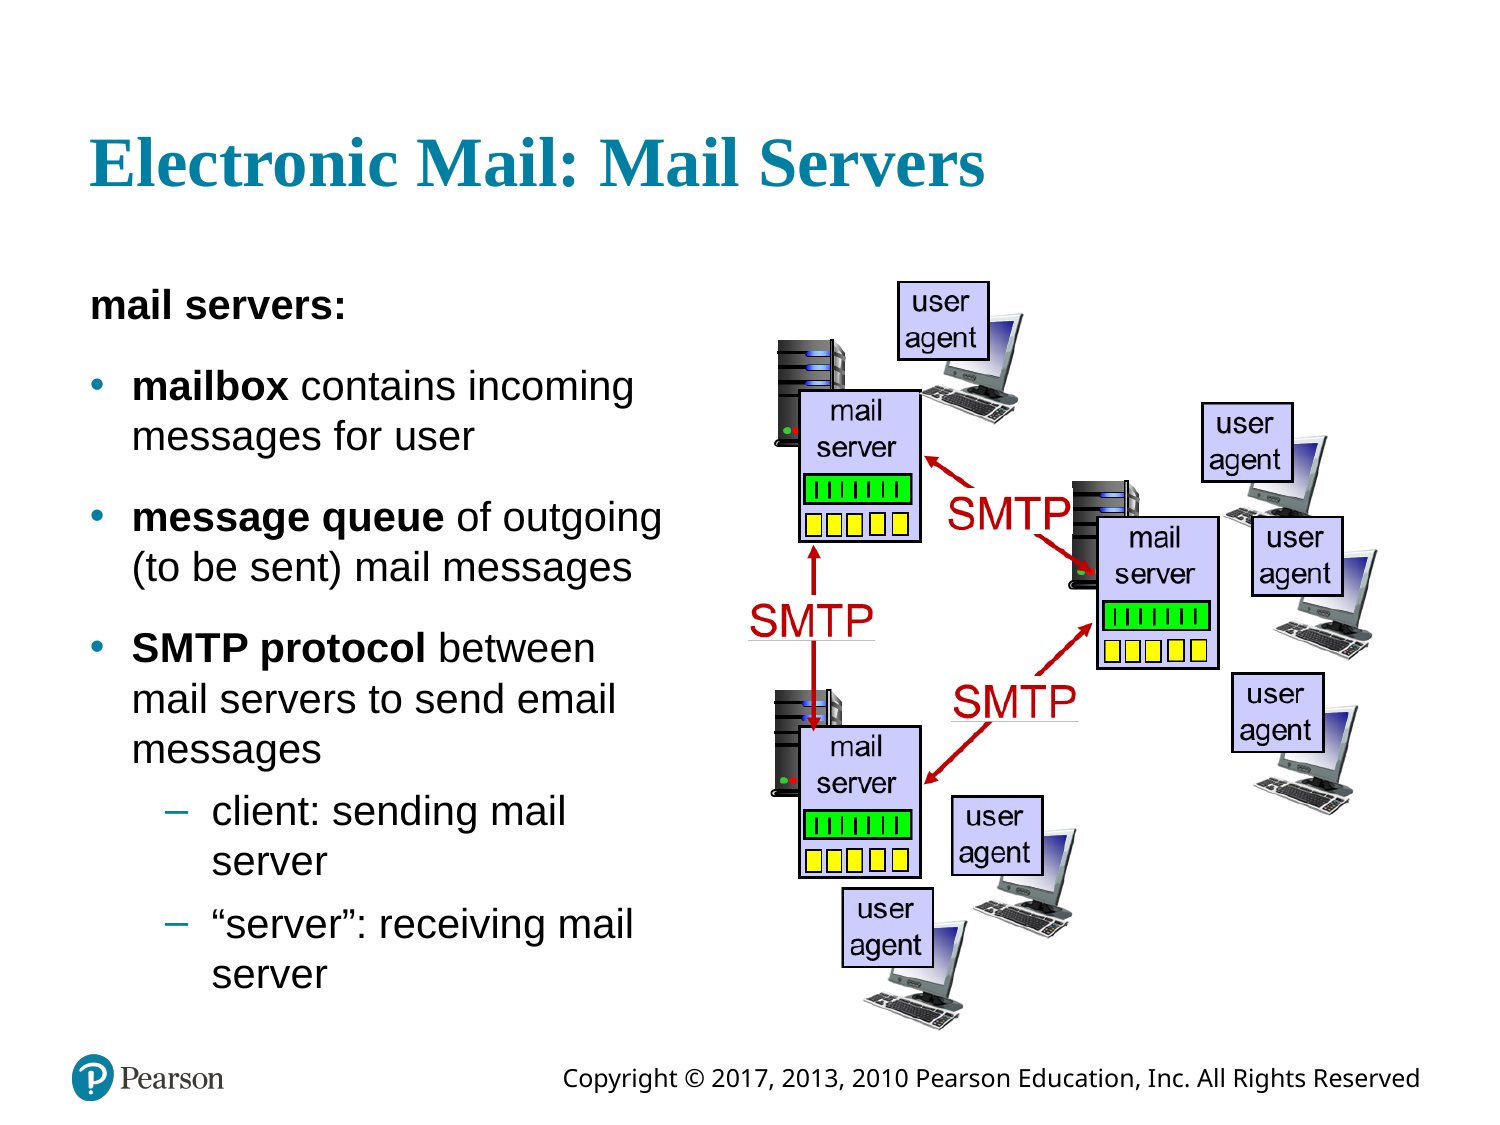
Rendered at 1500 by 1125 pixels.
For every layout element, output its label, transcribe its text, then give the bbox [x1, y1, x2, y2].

text_box Electronic Mail: Mail Servers [75, 35, 1425, 216]
picture [720, 272, 1379, 1039]
picture [72, 1054, 88, 1070]
picture [72, 1087, 83, 1101]
text_box mail servers: mailbox contains incoming messages for user message queue of outgoing (to be sent) mail messages S M T P protocol between mail servers to send email messages client: sending mail server “server”: receiving mail server [74, 262, 689, 1005]
picture [98, 1054, 224, 1101]
picture [80, 1063, 106, 1088]
